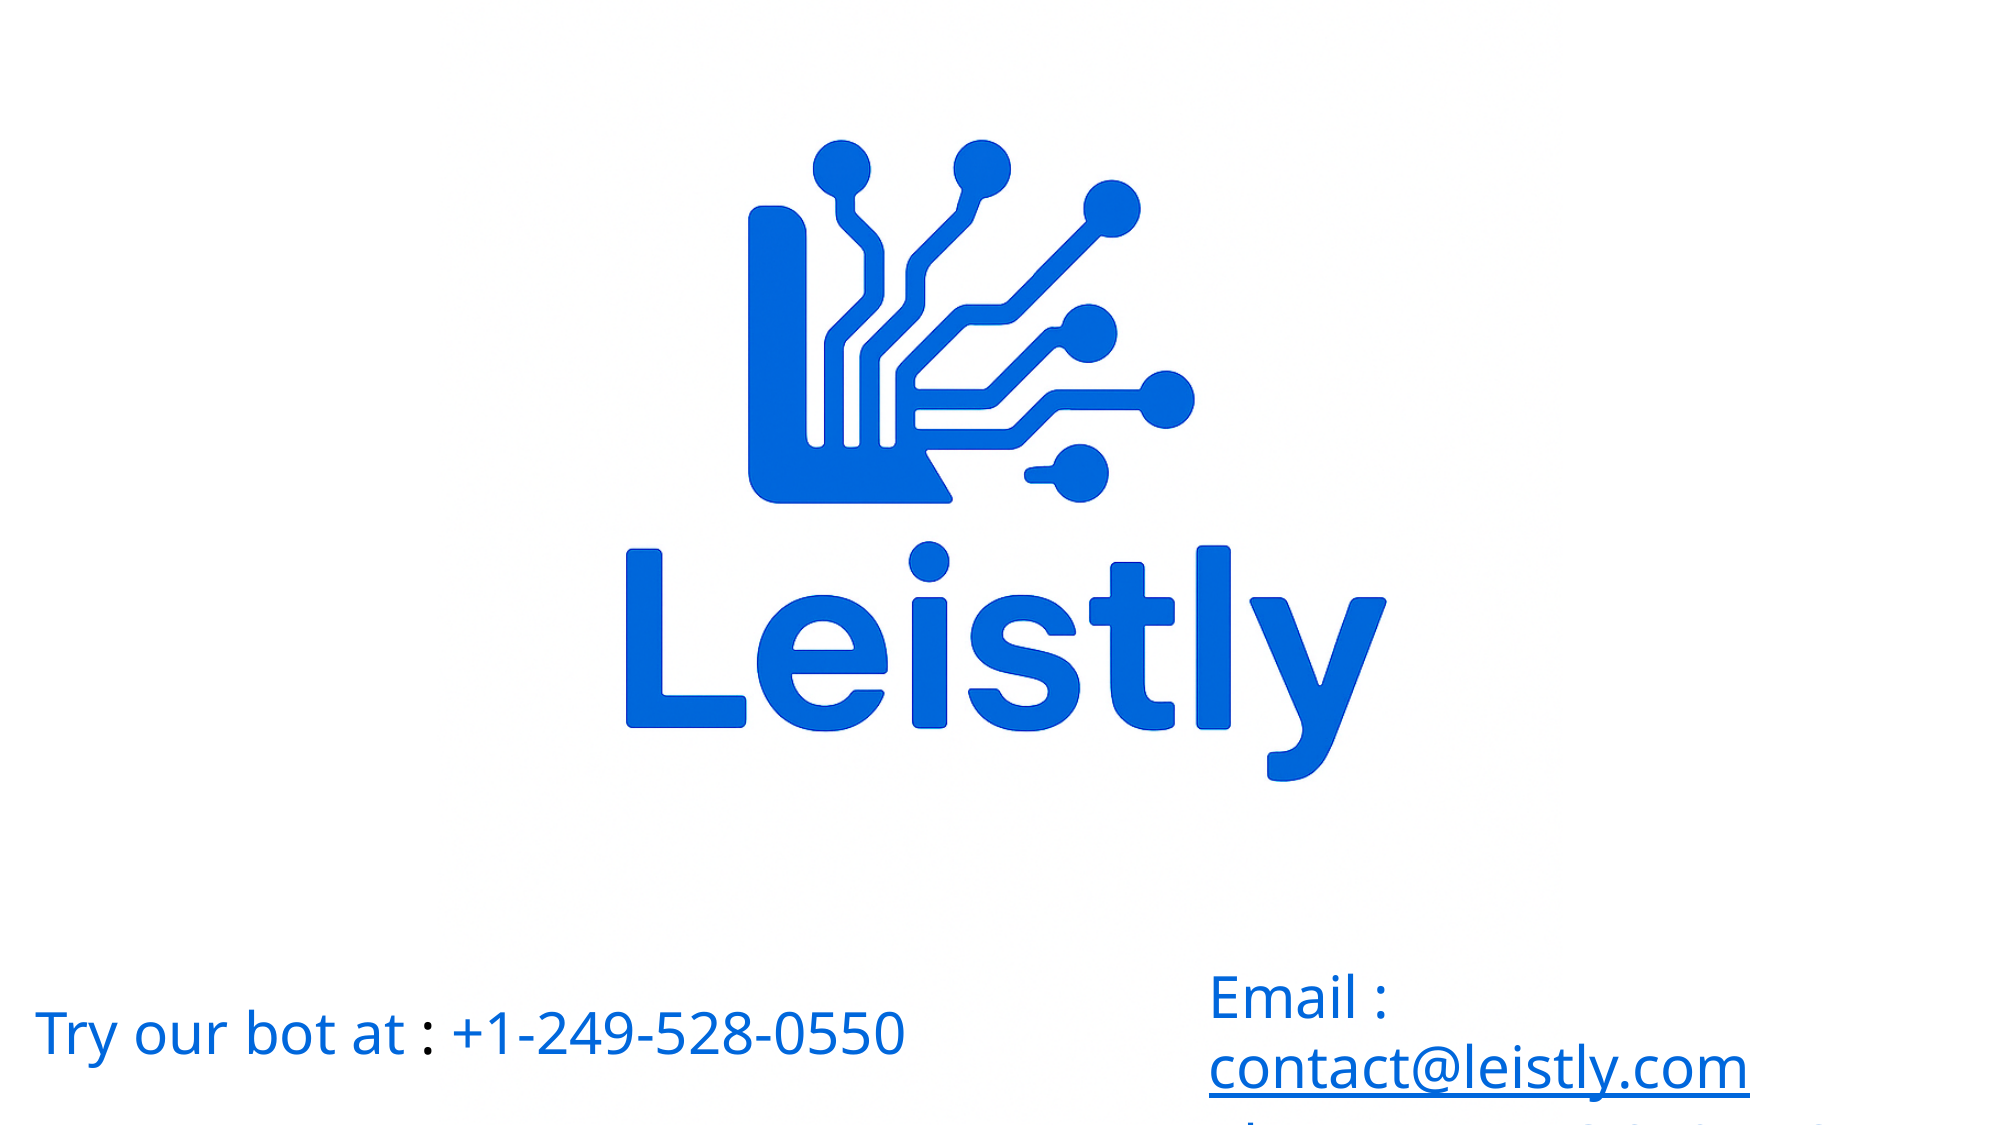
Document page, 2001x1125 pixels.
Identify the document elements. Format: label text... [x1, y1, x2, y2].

picture [436, 0, 1563, 1125]
text_box Try our bot at : +1-249-528-0550 [20, 988, 436, 1074]
text_box Email : contact@leistly.com Phone: +1-416-879-1731 [1563, 952, 1932, 1125]
